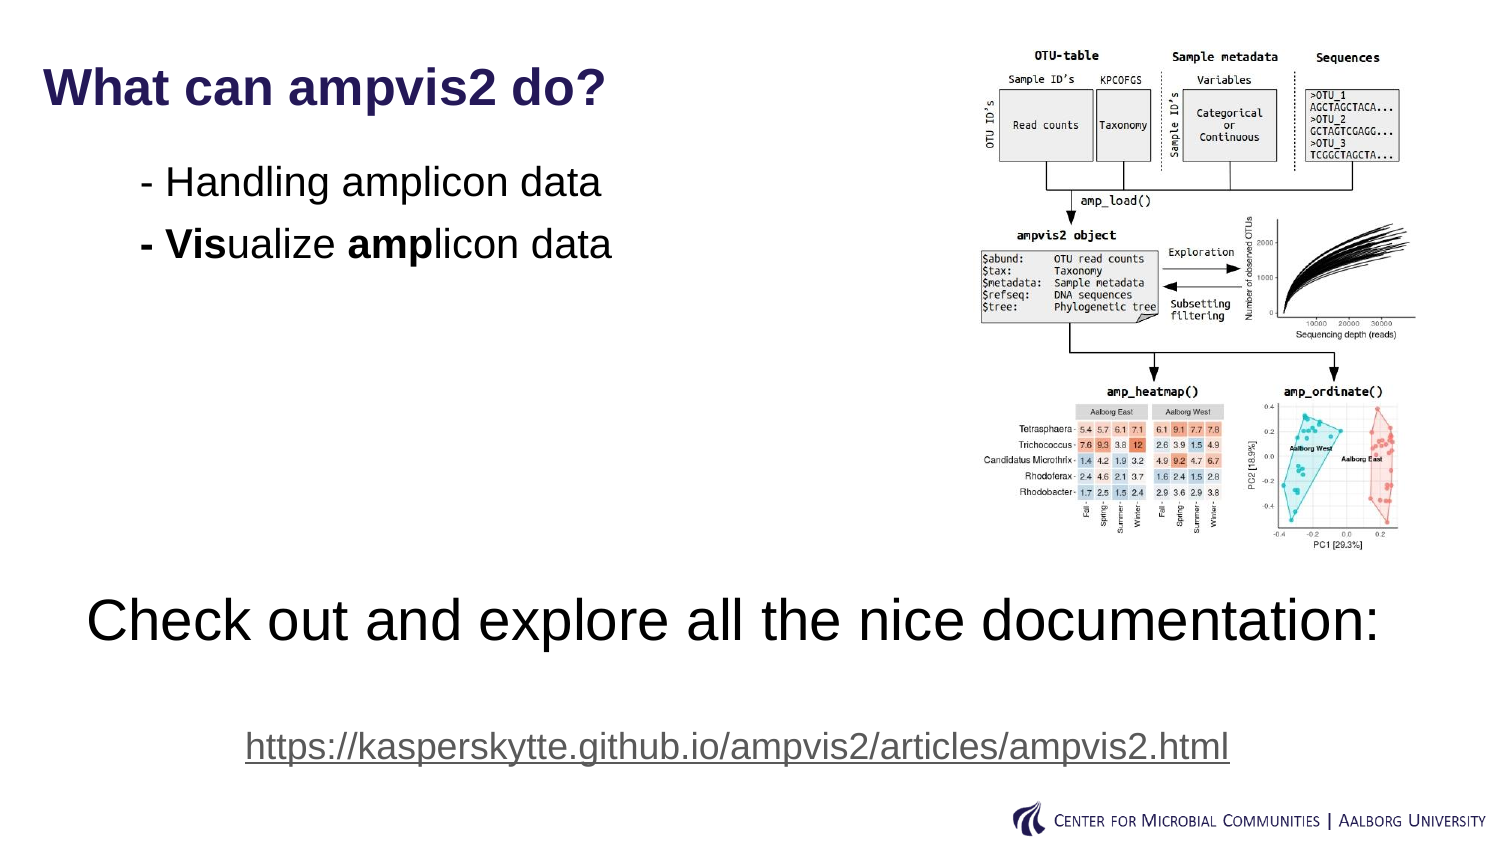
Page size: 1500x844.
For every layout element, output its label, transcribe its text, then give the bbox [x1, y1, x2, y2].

picture [984, 792, 1500, 844]
subtitle Check out and explore all the nice documentation: https://kasperskytte.github.io/ampvis2/articles/ampvis2.html [14, 567, 1471, 844]
picture [973, 48, 1416, 552]
text_box - Handling amplicon data - Visualize amplicon data [14, 147, 765, 274]
text_box What can ampvis2 do? [28, 36, 1427, 131]
